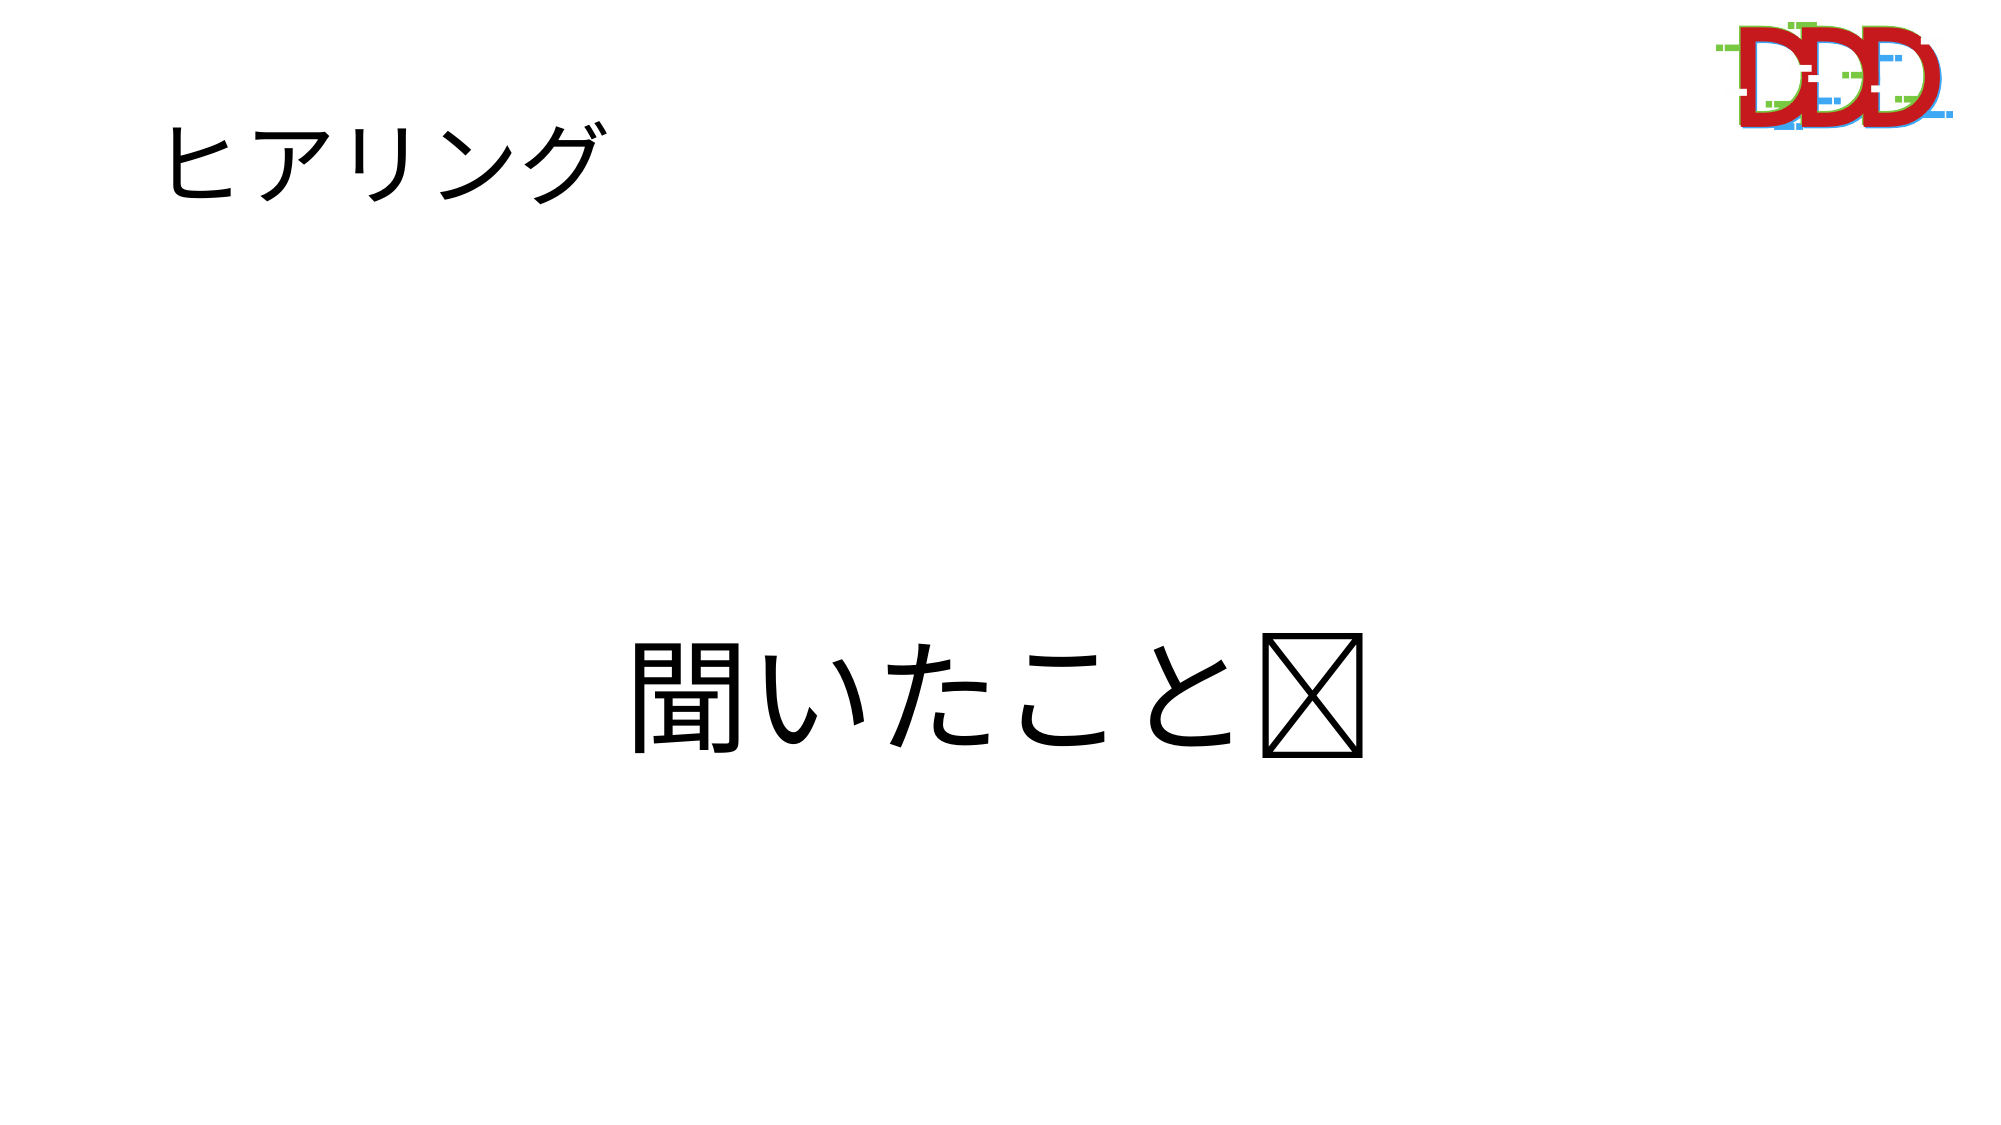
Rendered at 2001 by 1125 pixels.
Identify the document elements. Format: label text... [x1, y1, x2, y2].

title ヒアリング [137, 59, 1863, 278]
picture [1716, 22, 1953, 130]
list 聞いたこと👀 [137, 299, 1863, 1014]
